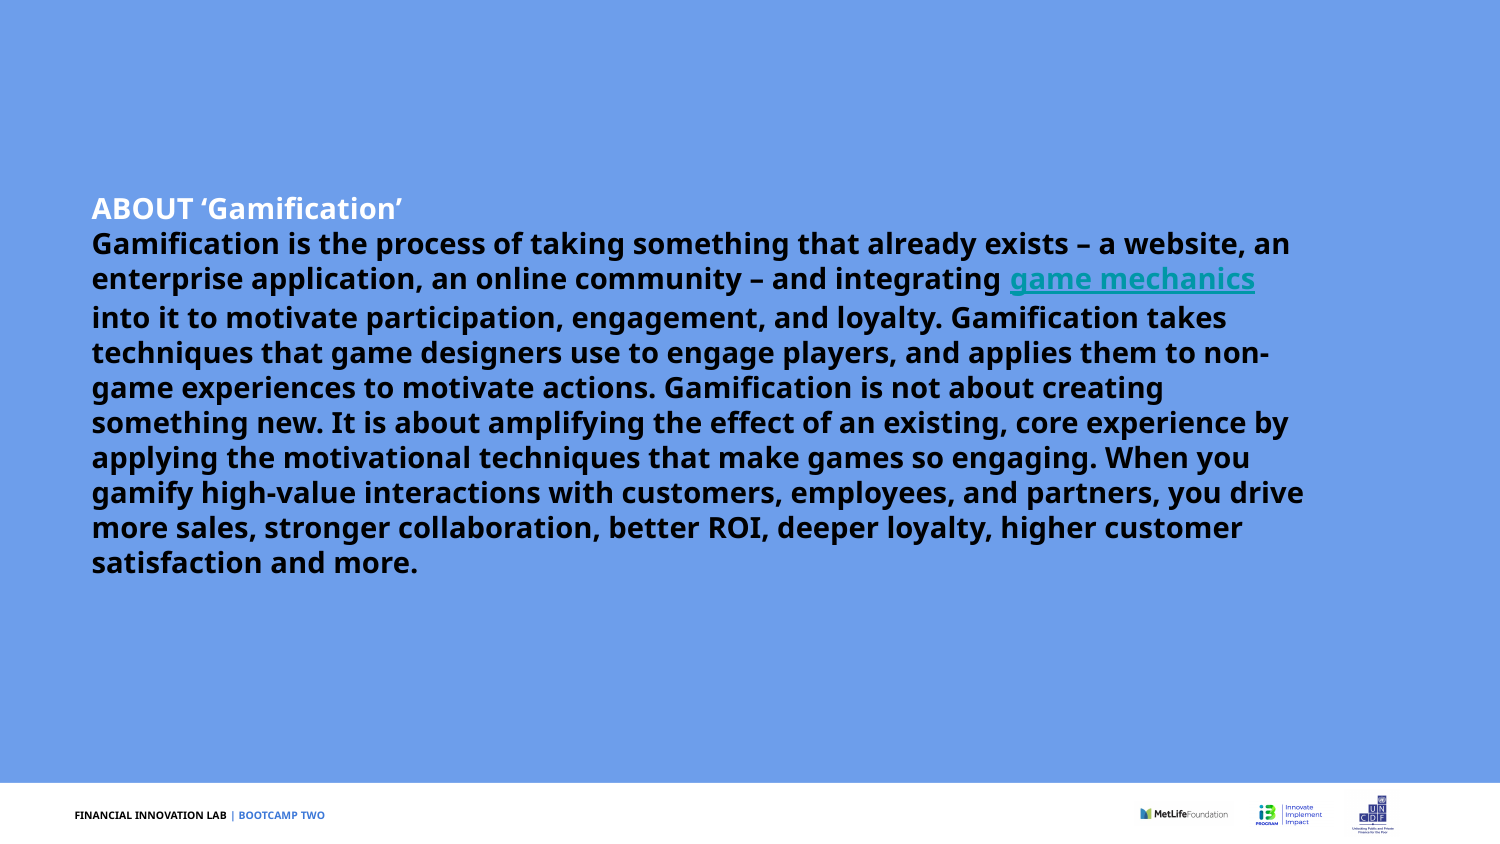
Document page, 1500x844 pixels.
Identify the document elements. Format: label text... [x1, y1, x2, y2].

text_box [0, 782, 1500, 844]
text_box [0, 0, 1500, 782]
list ABOUT ‘Gamification’ Gamification is the process of taking something that already exists – a website, an enterprise application, an online community – and integrating game mechanics into it to motivate participation, engagement, and loyalty. Gamification takes techniques that game designers use to engage players, and applies them to non-game experiences to motivate actions. Gamification is not about creating something new. It is about amplifying the effect of an existing, core experience by applying the motivational techniques that make games so engaging. When you gamify high-value interactions with customers, employees, and partners, you drive more sales, stronger collaboration, better ROI, deeper loyalty, higher customer satisfaction and more. [76, 174, 1329, 669]
title FINANCIAL INNOVATION LAB | BOOTCAMP TWO [59, 793, 752, 837]
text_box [1134, 789, 1400, 837]
